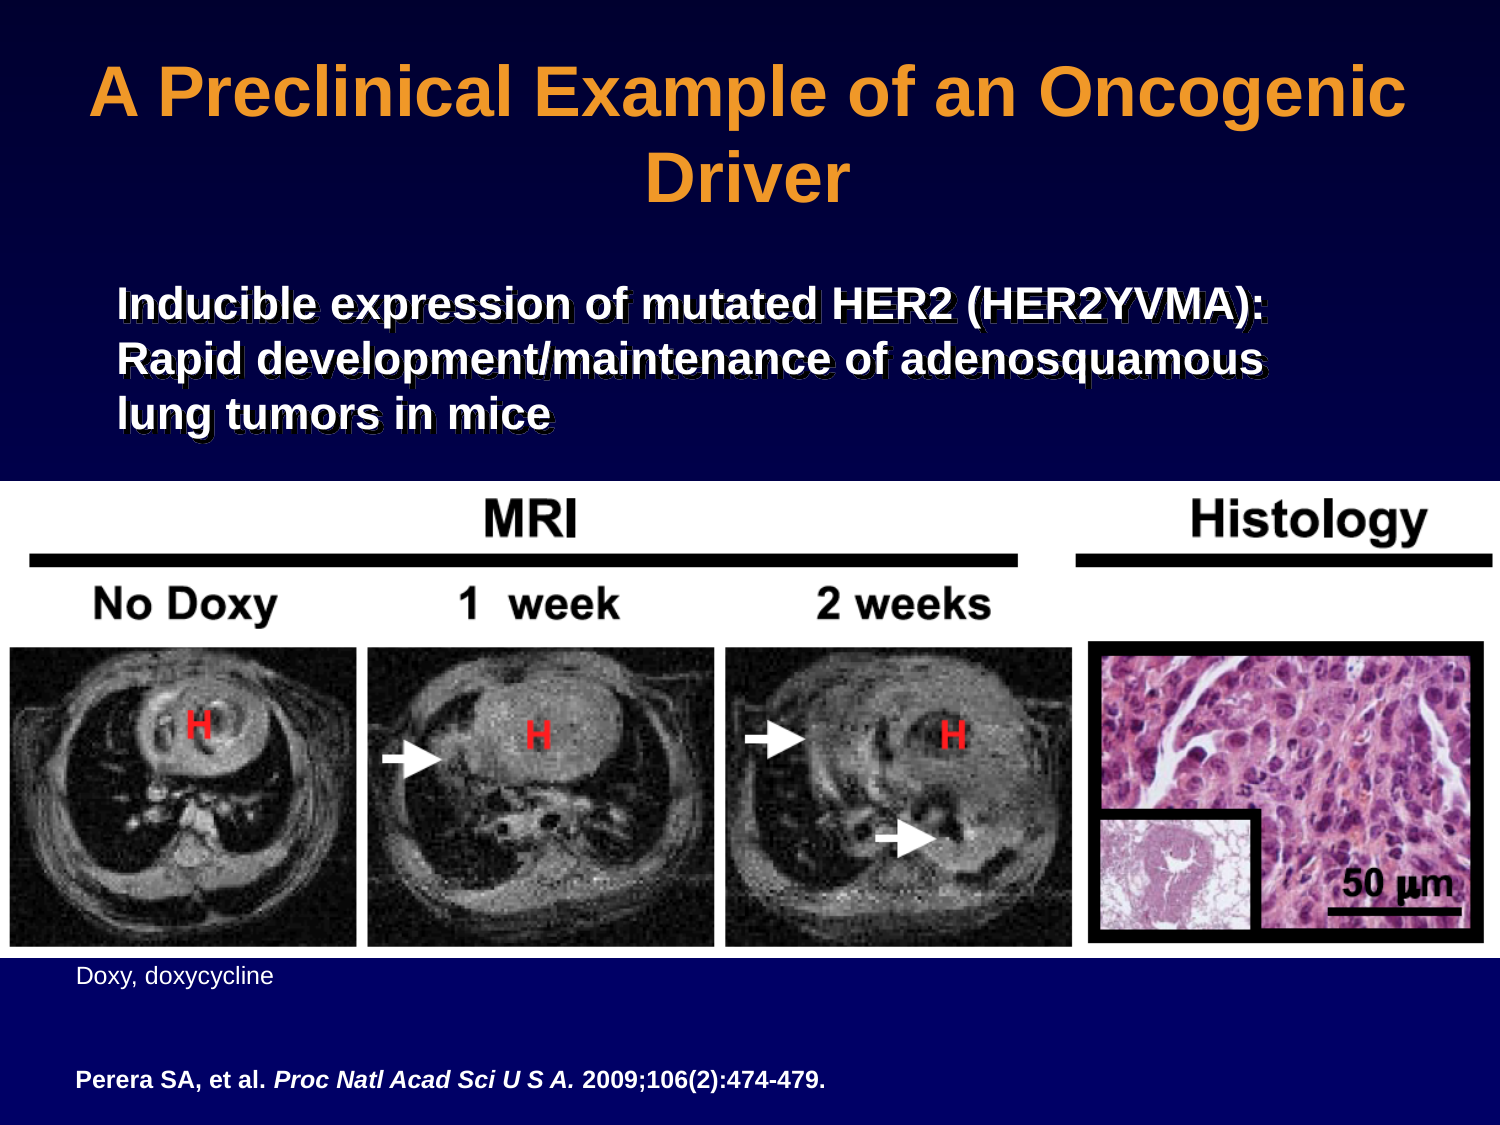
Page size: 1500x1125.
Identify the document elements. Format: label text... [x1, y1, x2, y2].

text_box Doxy, doxycycline [61, 966, 775, 997]
title Inducible expression of mutated HER2 (HER2YVMA): Rapid development/maintenance of adenosquamous lung tumors in mice [101, 262, 1385, 450]
picture [0, 481, 1500, 958]
text_box Perera SA, et al. Proc Natl Acad Sci U S A. 2009;106(2):474-479. [60, 1055, 1266, 1101]
text_box A Preclinical Example of an Oncogenic Driver [73, 36, 1424, 225]
